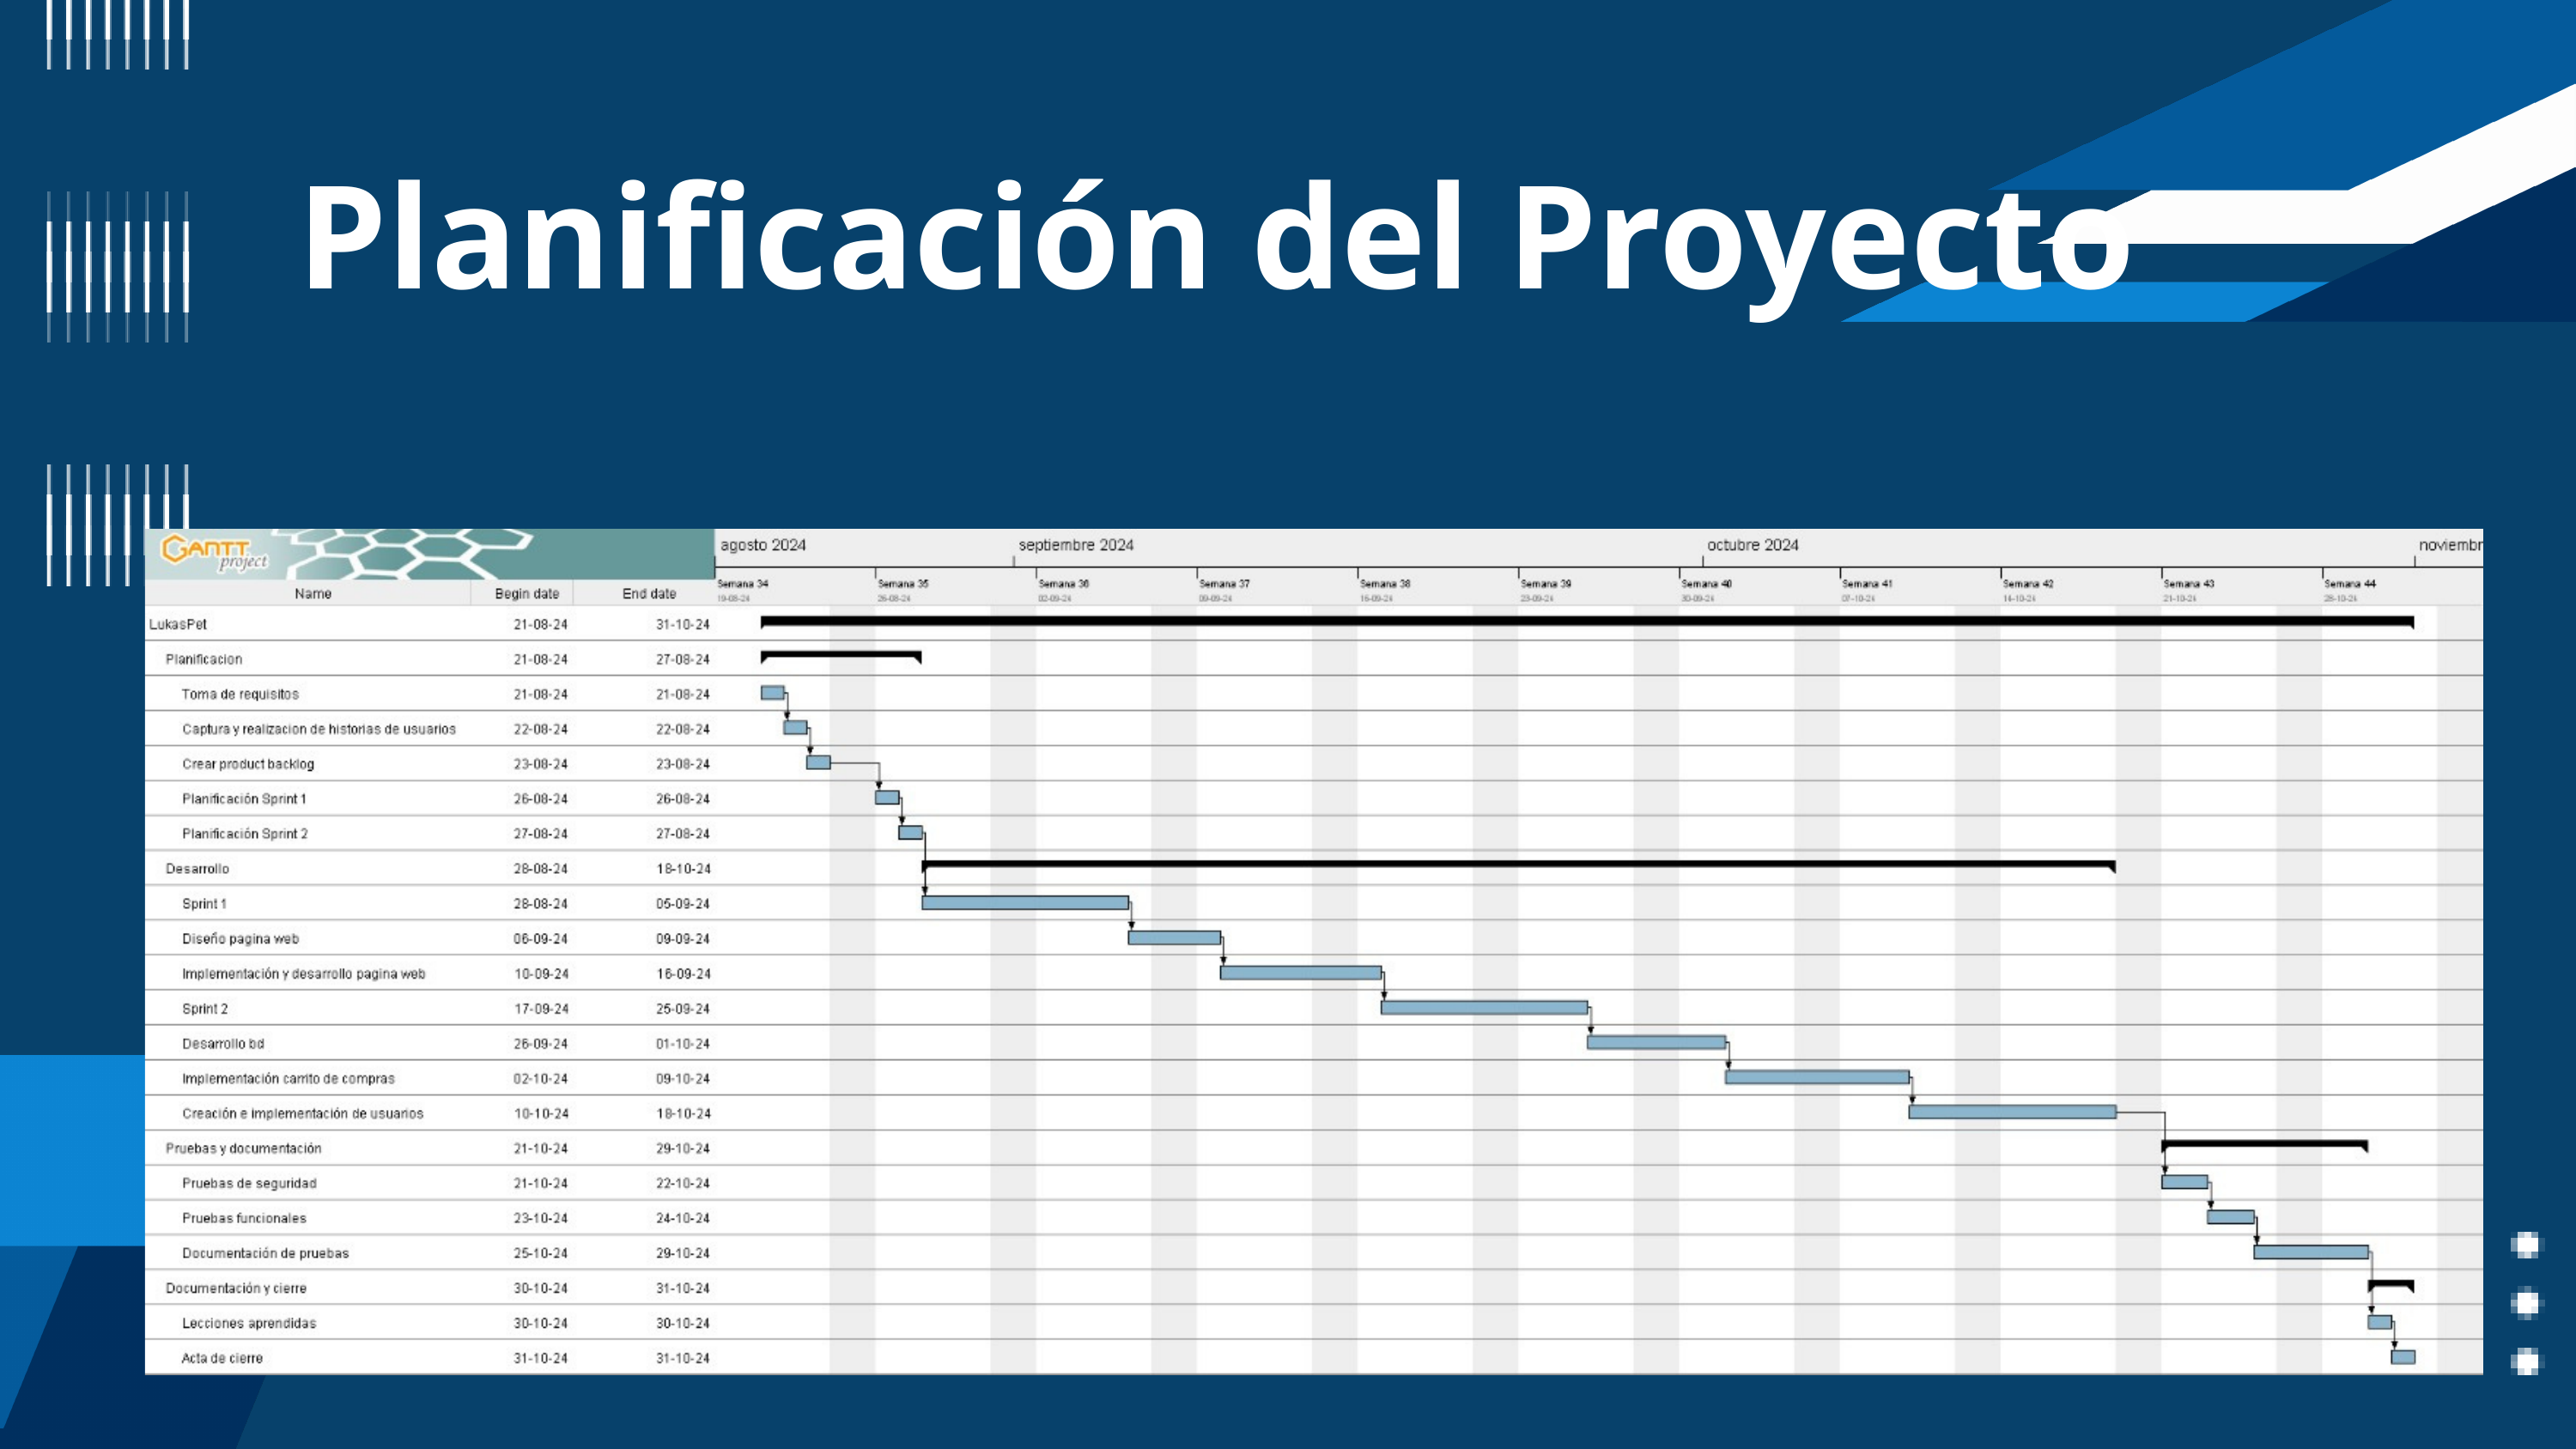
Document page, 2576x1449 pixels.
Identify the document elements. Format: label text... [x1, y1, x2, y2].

text_box [1840, 0, 2576, 322]
text_box [46, 0, 190, 586]
text_box Planificación del Proyecto [225, 146, 2208, 490]
text_box [0, 1055, 475, 1449]
text_box [144, 529, 2483, 1375]
text_box [2483, 1232, 2576, 1375]
